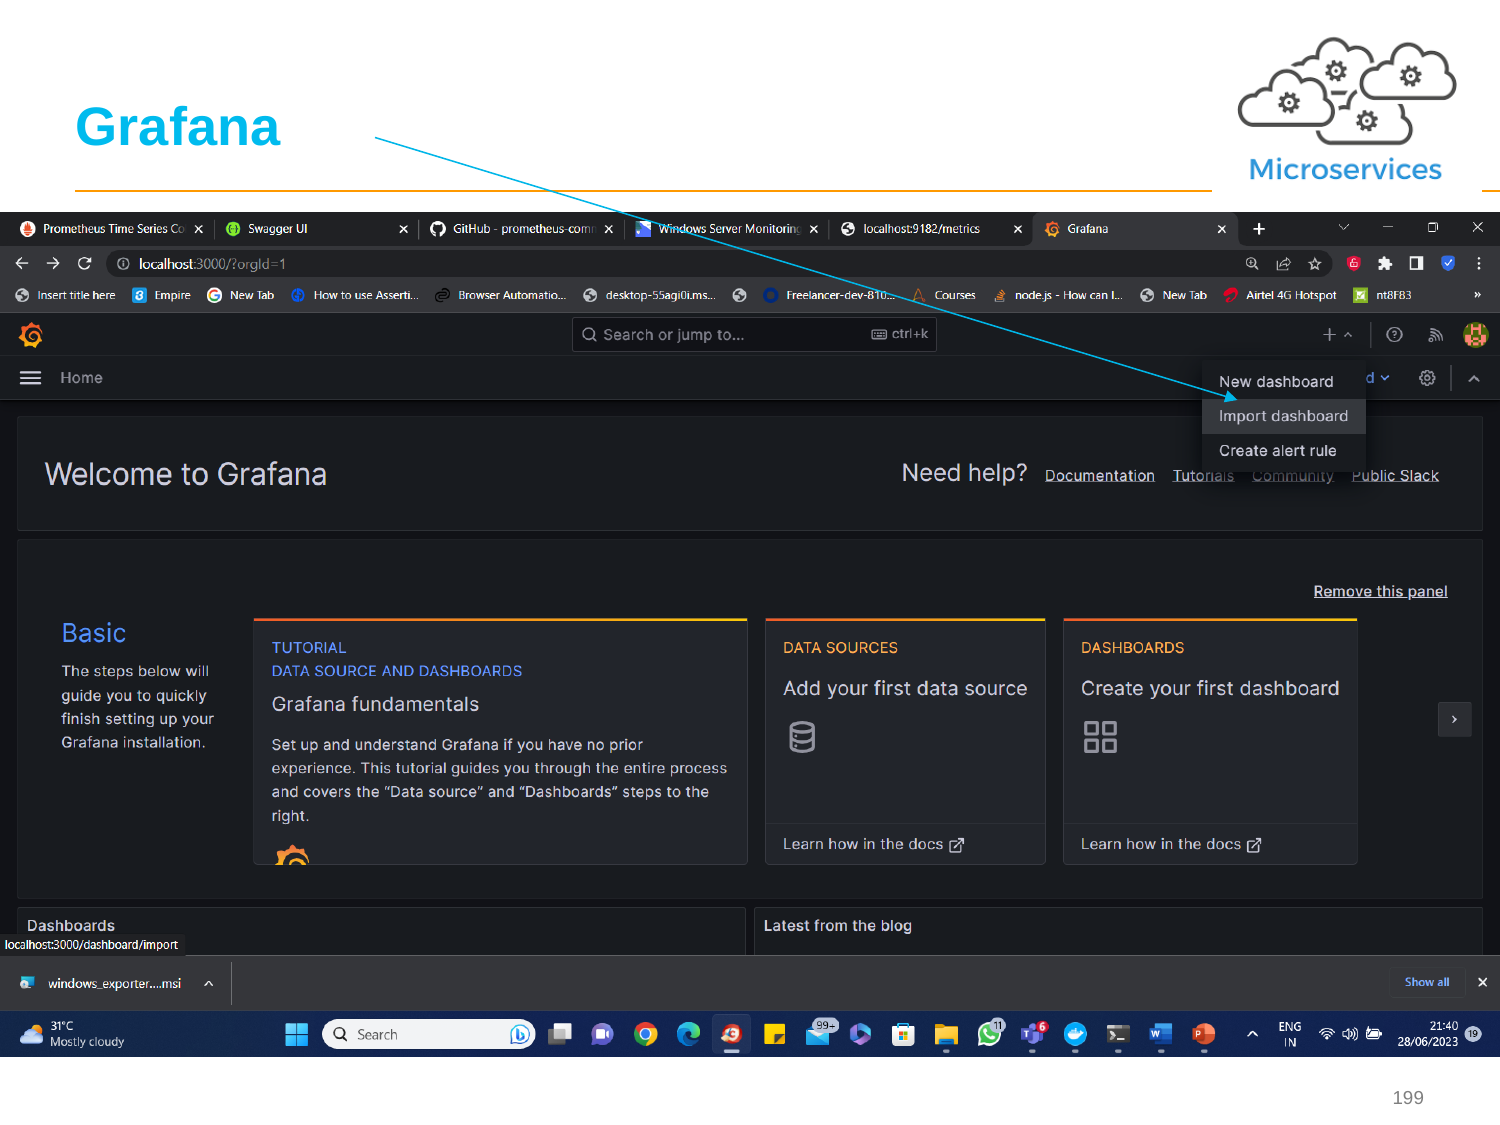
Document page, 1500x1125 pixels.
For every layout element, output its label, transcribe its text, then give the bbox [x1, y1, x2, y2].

title Grafana [75, 27, 1422, 157]
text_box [374, 137, 1238, 401]
picture [1212, 1, 1482, 203]
picture [0, 212, 1500, 1057]
